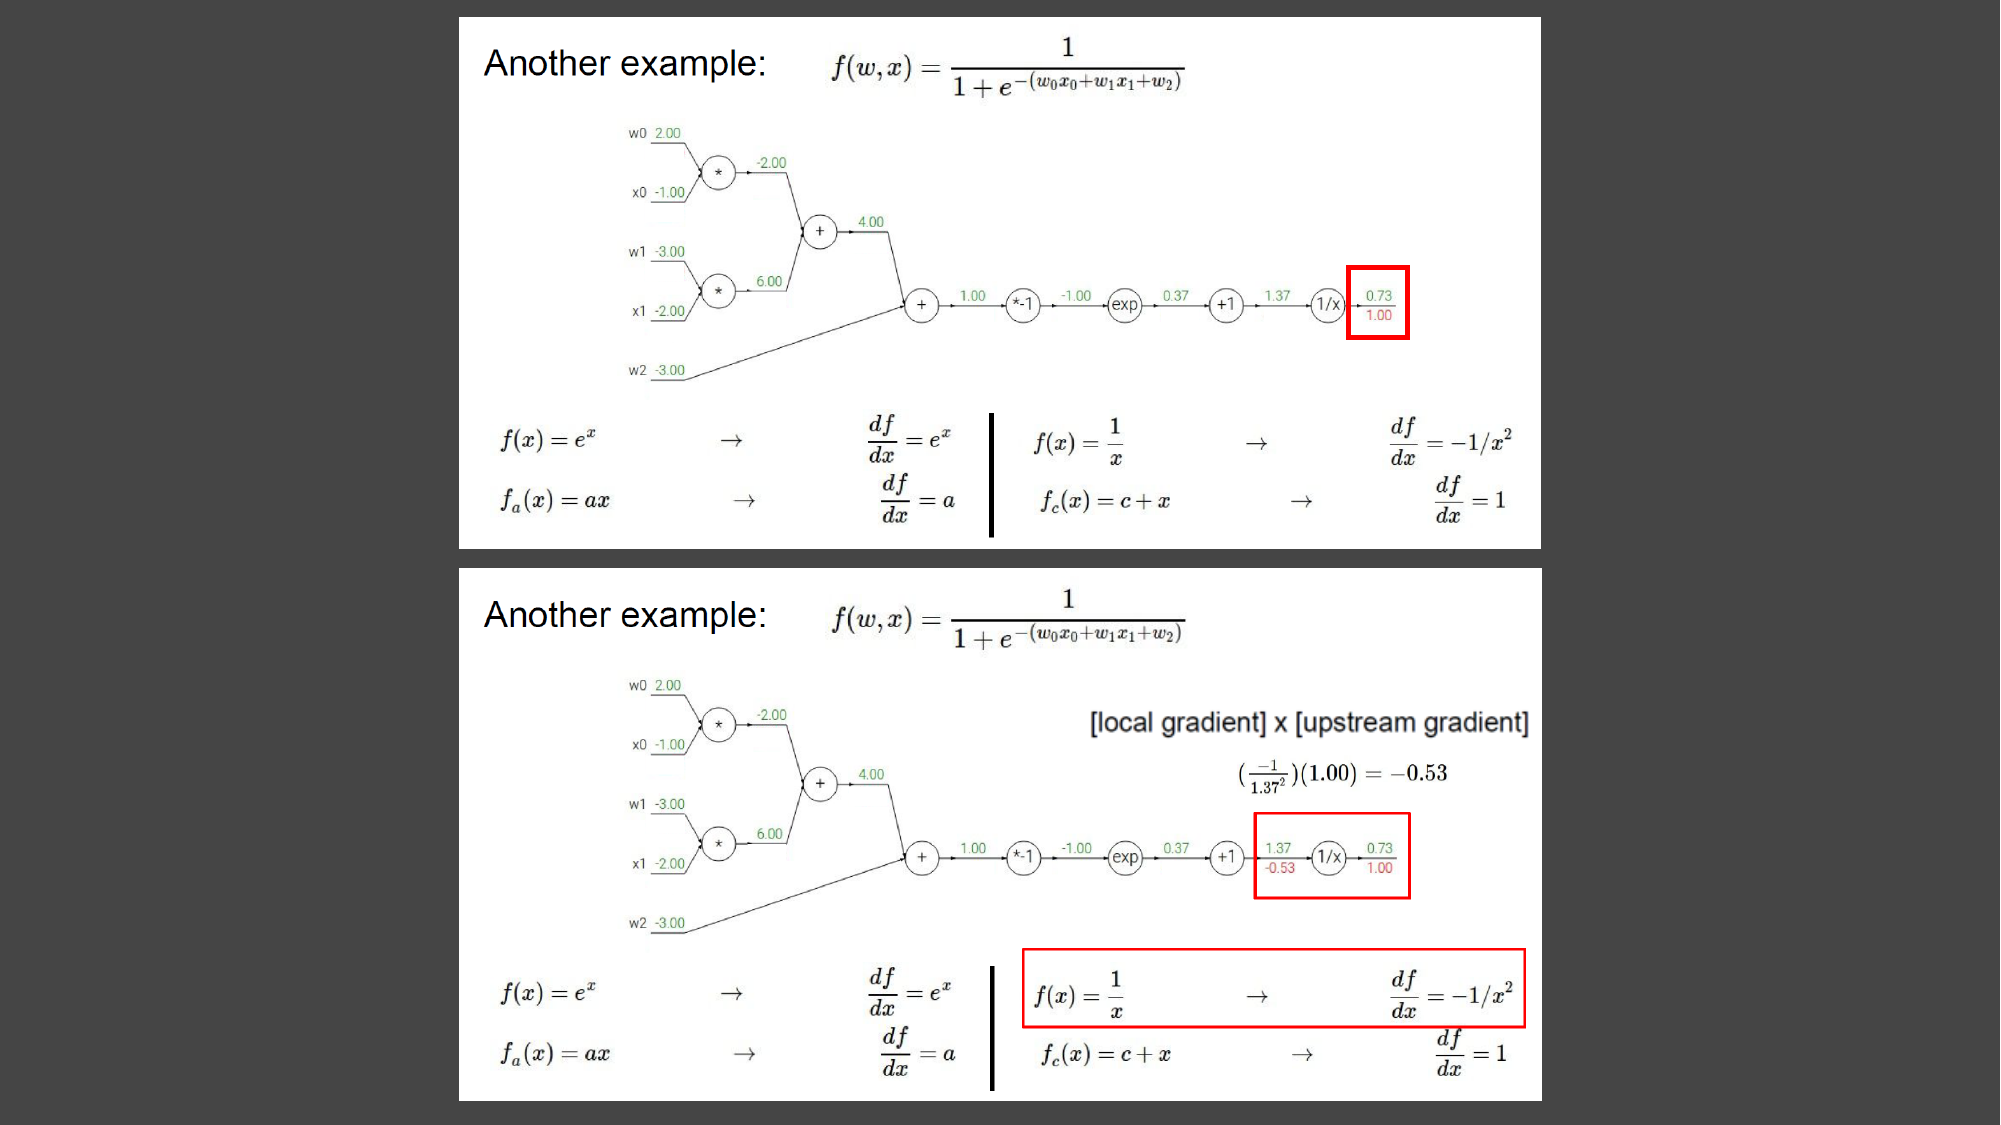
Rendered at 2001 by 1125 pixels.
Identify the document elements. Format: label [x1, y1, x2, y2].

picture [459, 568, 1542, 1101]
picture [459, 17, 1541, 549]
